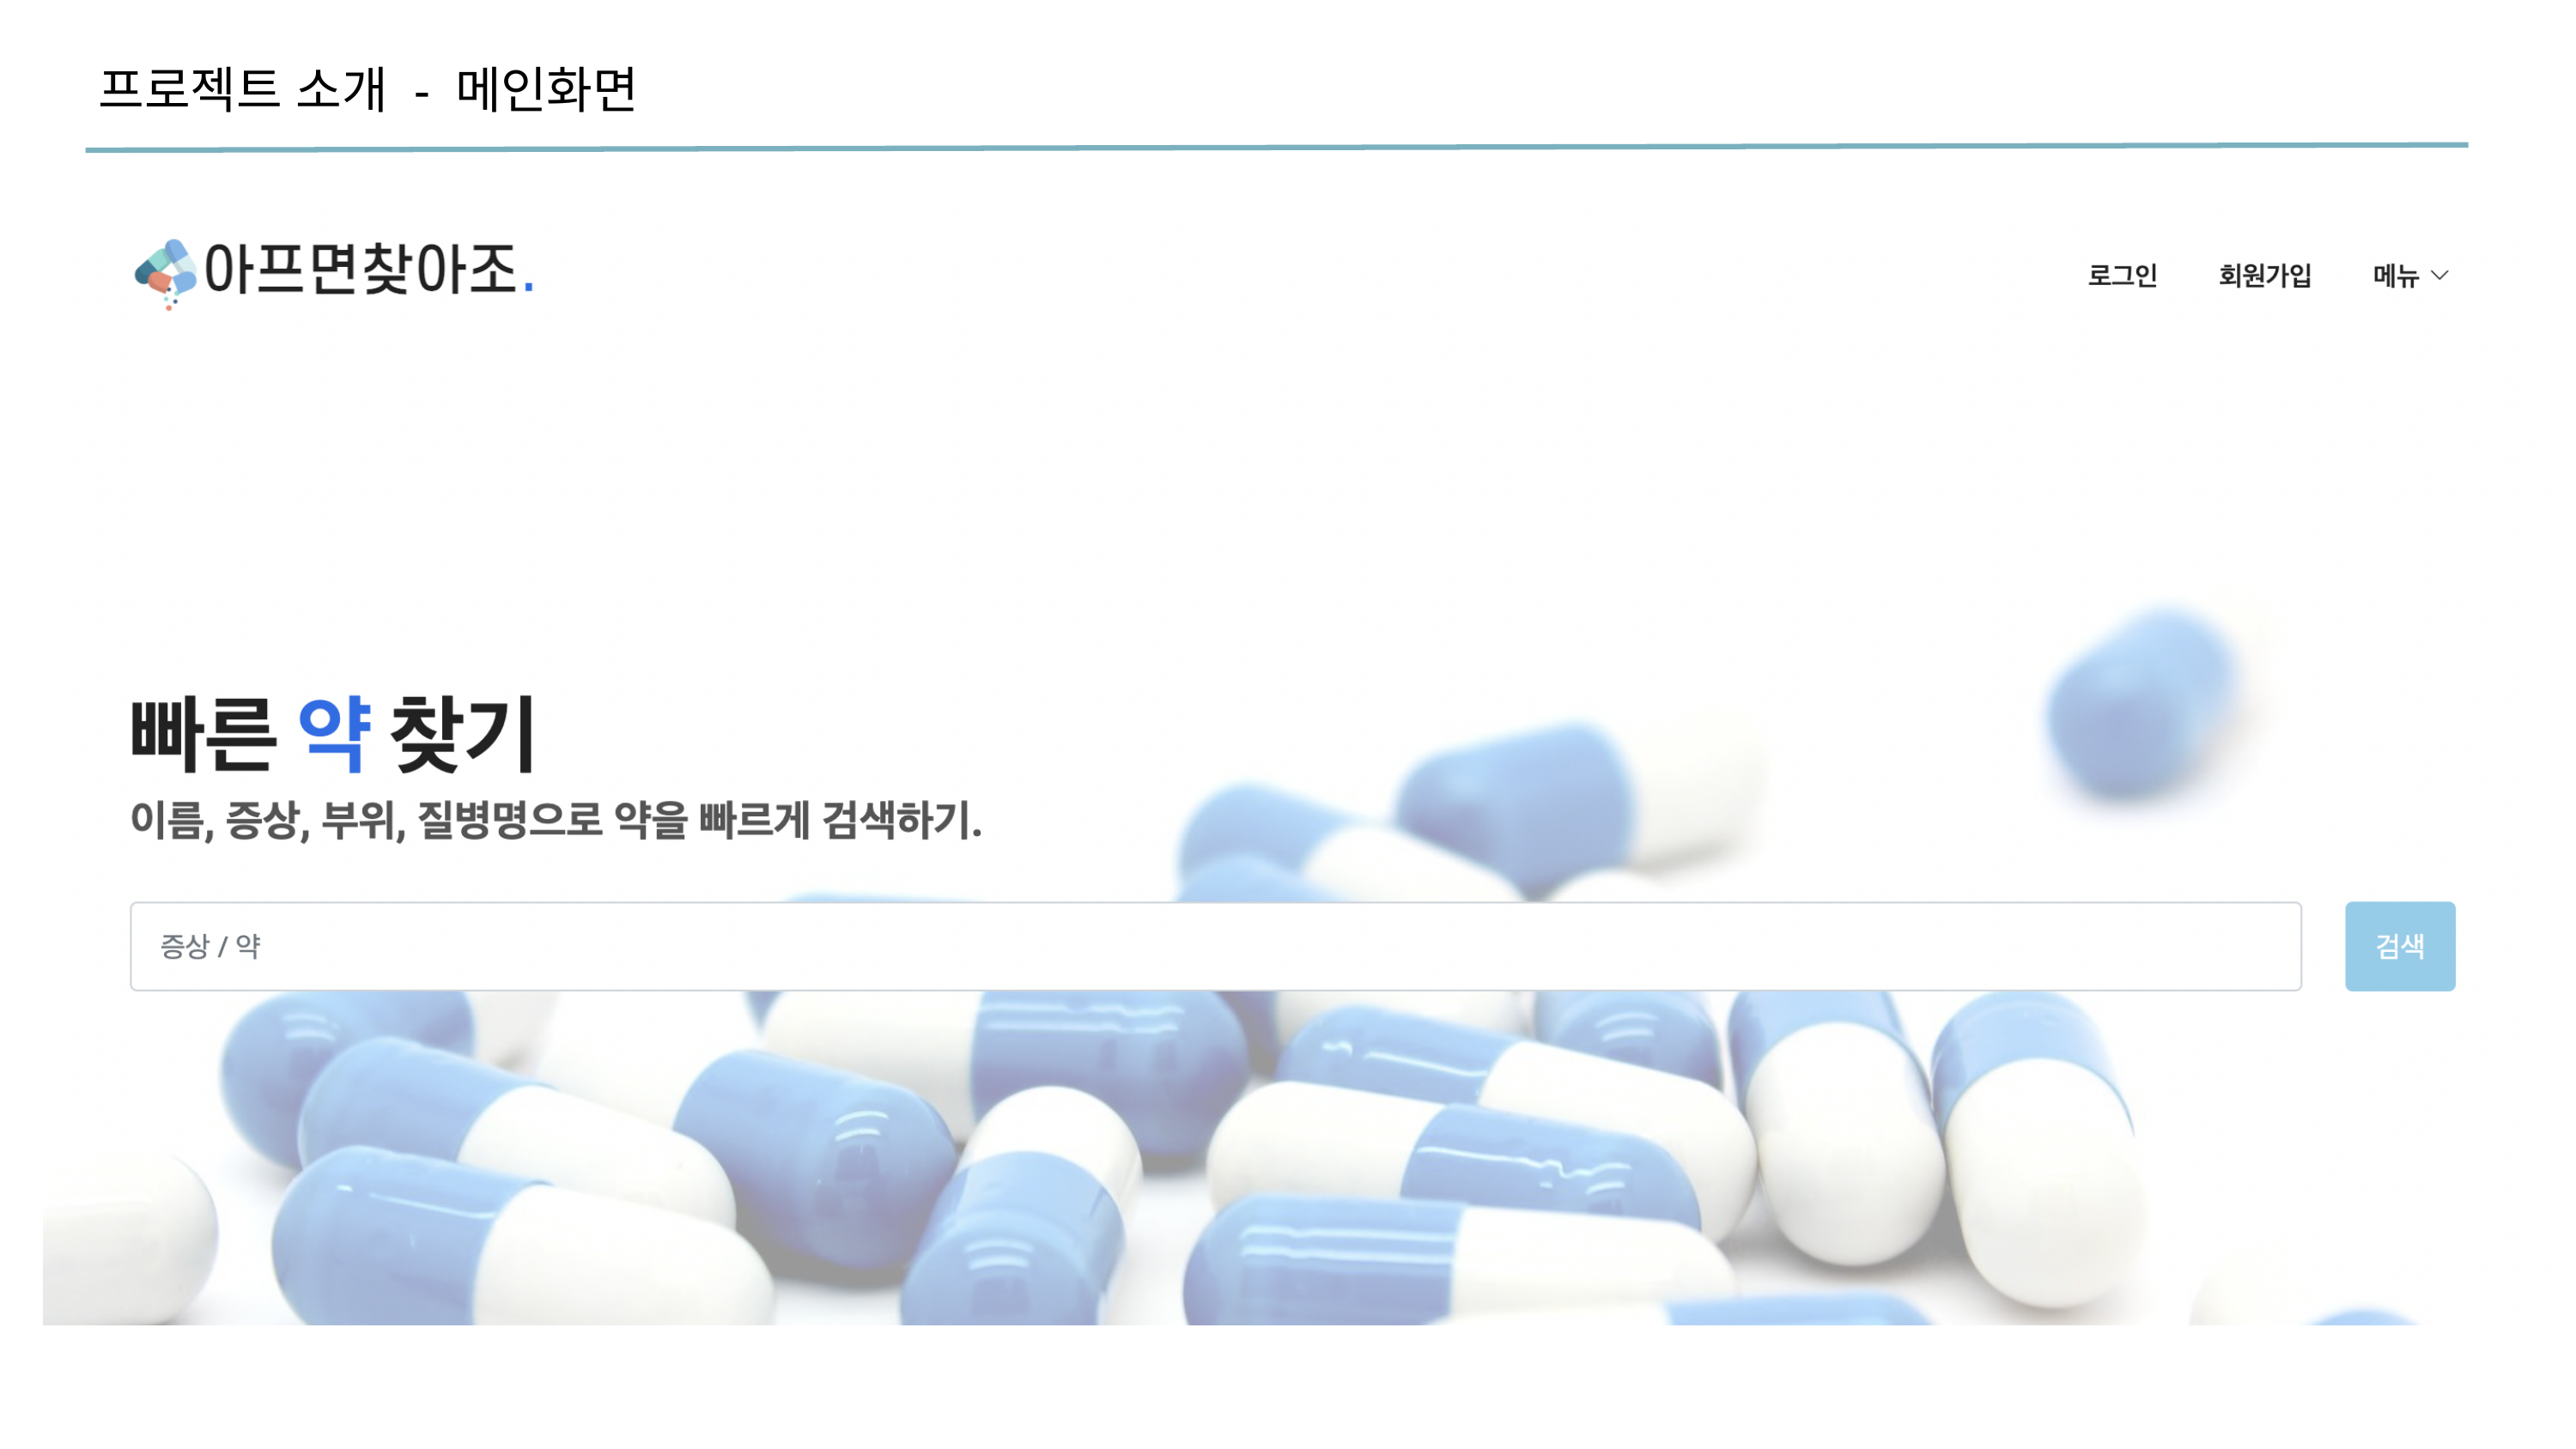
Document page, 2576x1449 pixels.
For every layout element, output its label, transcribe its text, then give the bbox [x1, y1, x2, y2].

text_box 프로젝트 소개 - 메인화면 [85, 52, 1105, 125]
picture [42, 209, 2555, 1325]
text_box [85, 144, 2469, 151]
